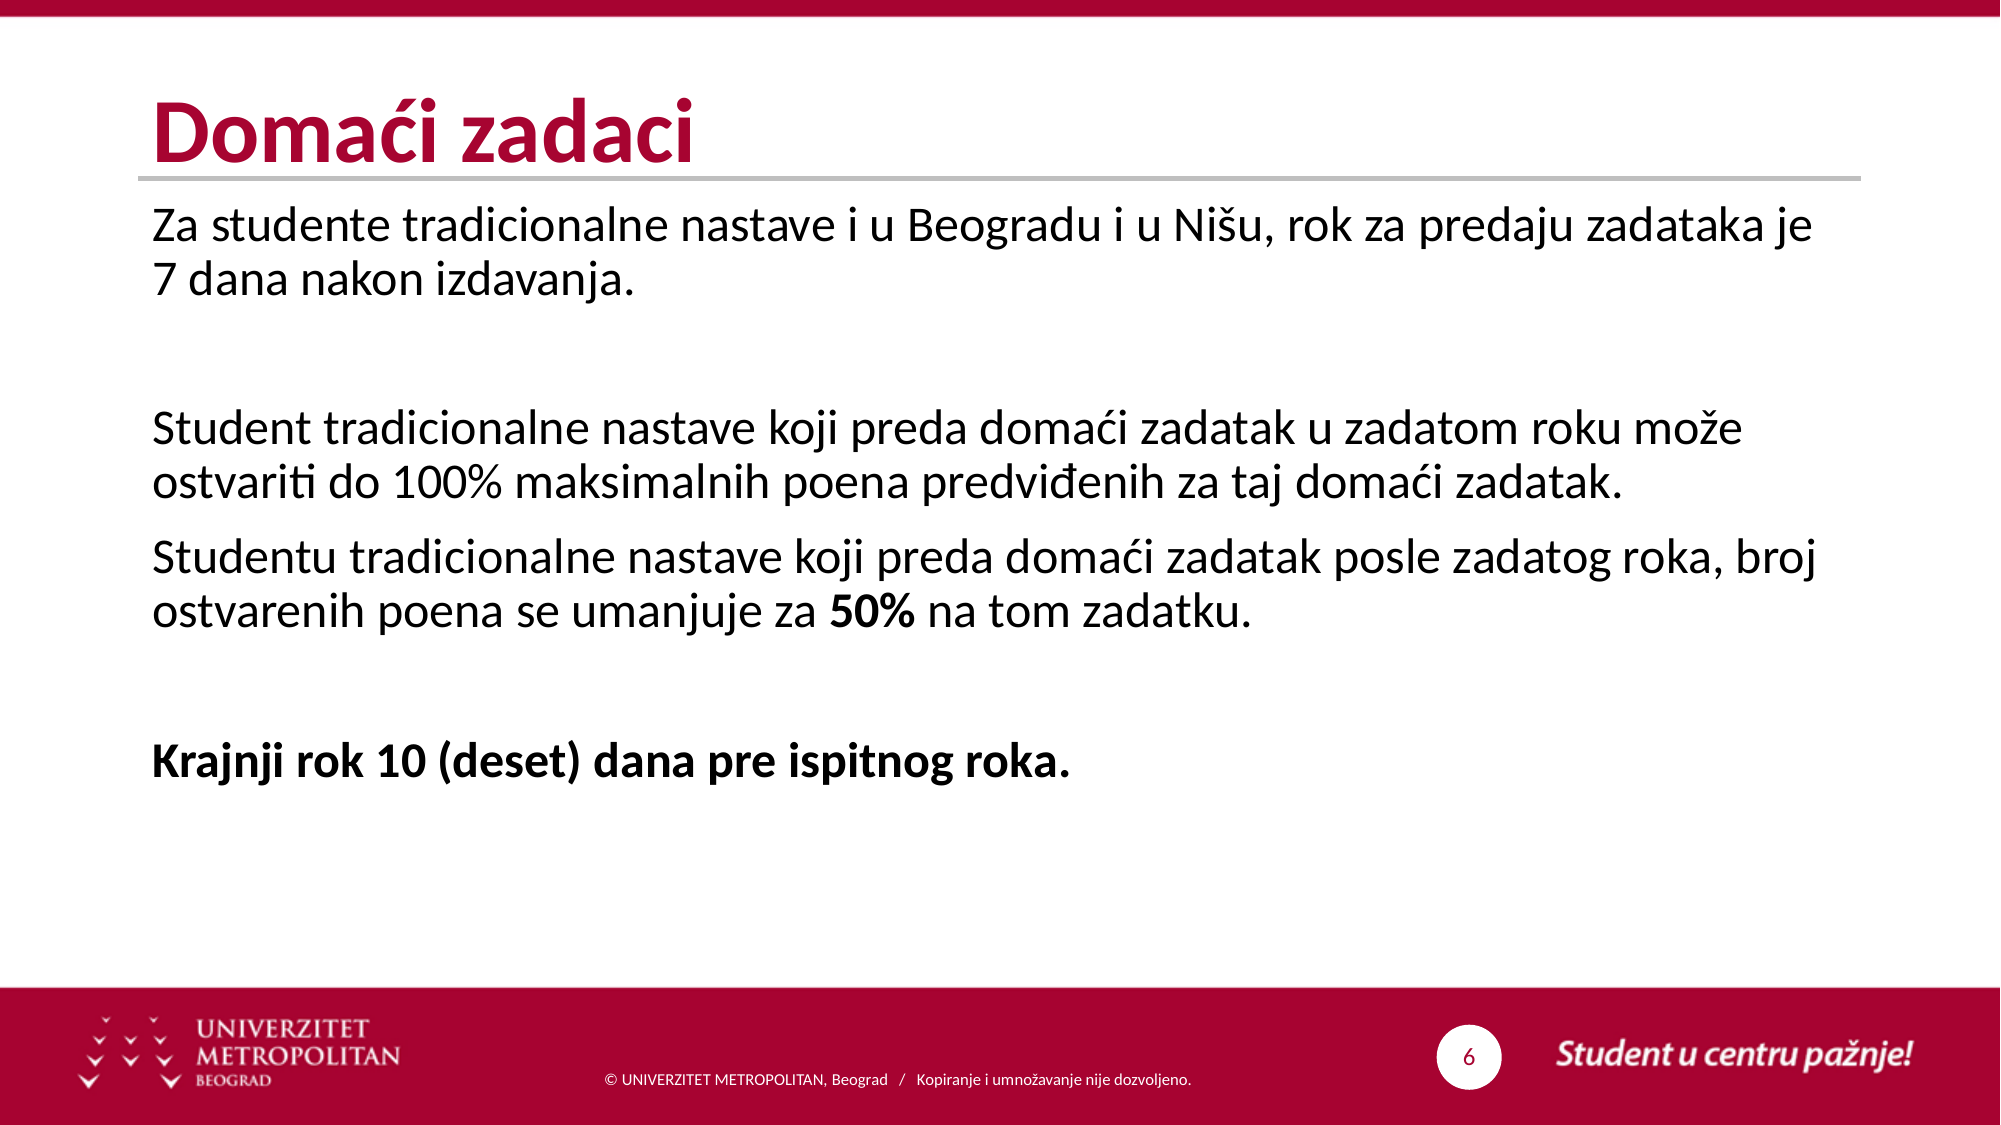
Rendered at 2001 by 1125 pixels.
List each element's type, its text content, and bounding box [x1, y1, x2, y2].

title Domaći zadaci [137, 75, 1493, 190]
picture [0, 0, 2000, 1125]
list Za studente tradicionalne nastave i u Beogradu i u Nišu, rok za predaju zadataka je 7 dana nakon izdavanja. Student tradicionalne nastave koji preda domaći zadatak u zadatom roku može ostvariti do 100% maksimalnih poena predviđenih za taj domaći zadatak. Studentu tradicionalne nastave koji preda domaći zadatak posle zadatog roka, broj ostvarenih poena se umanjuje za 50% na tom zadatku. Krajnji rok 10 (deset) dana pre ispitnog roka. [137, 190, 1860, 966]
